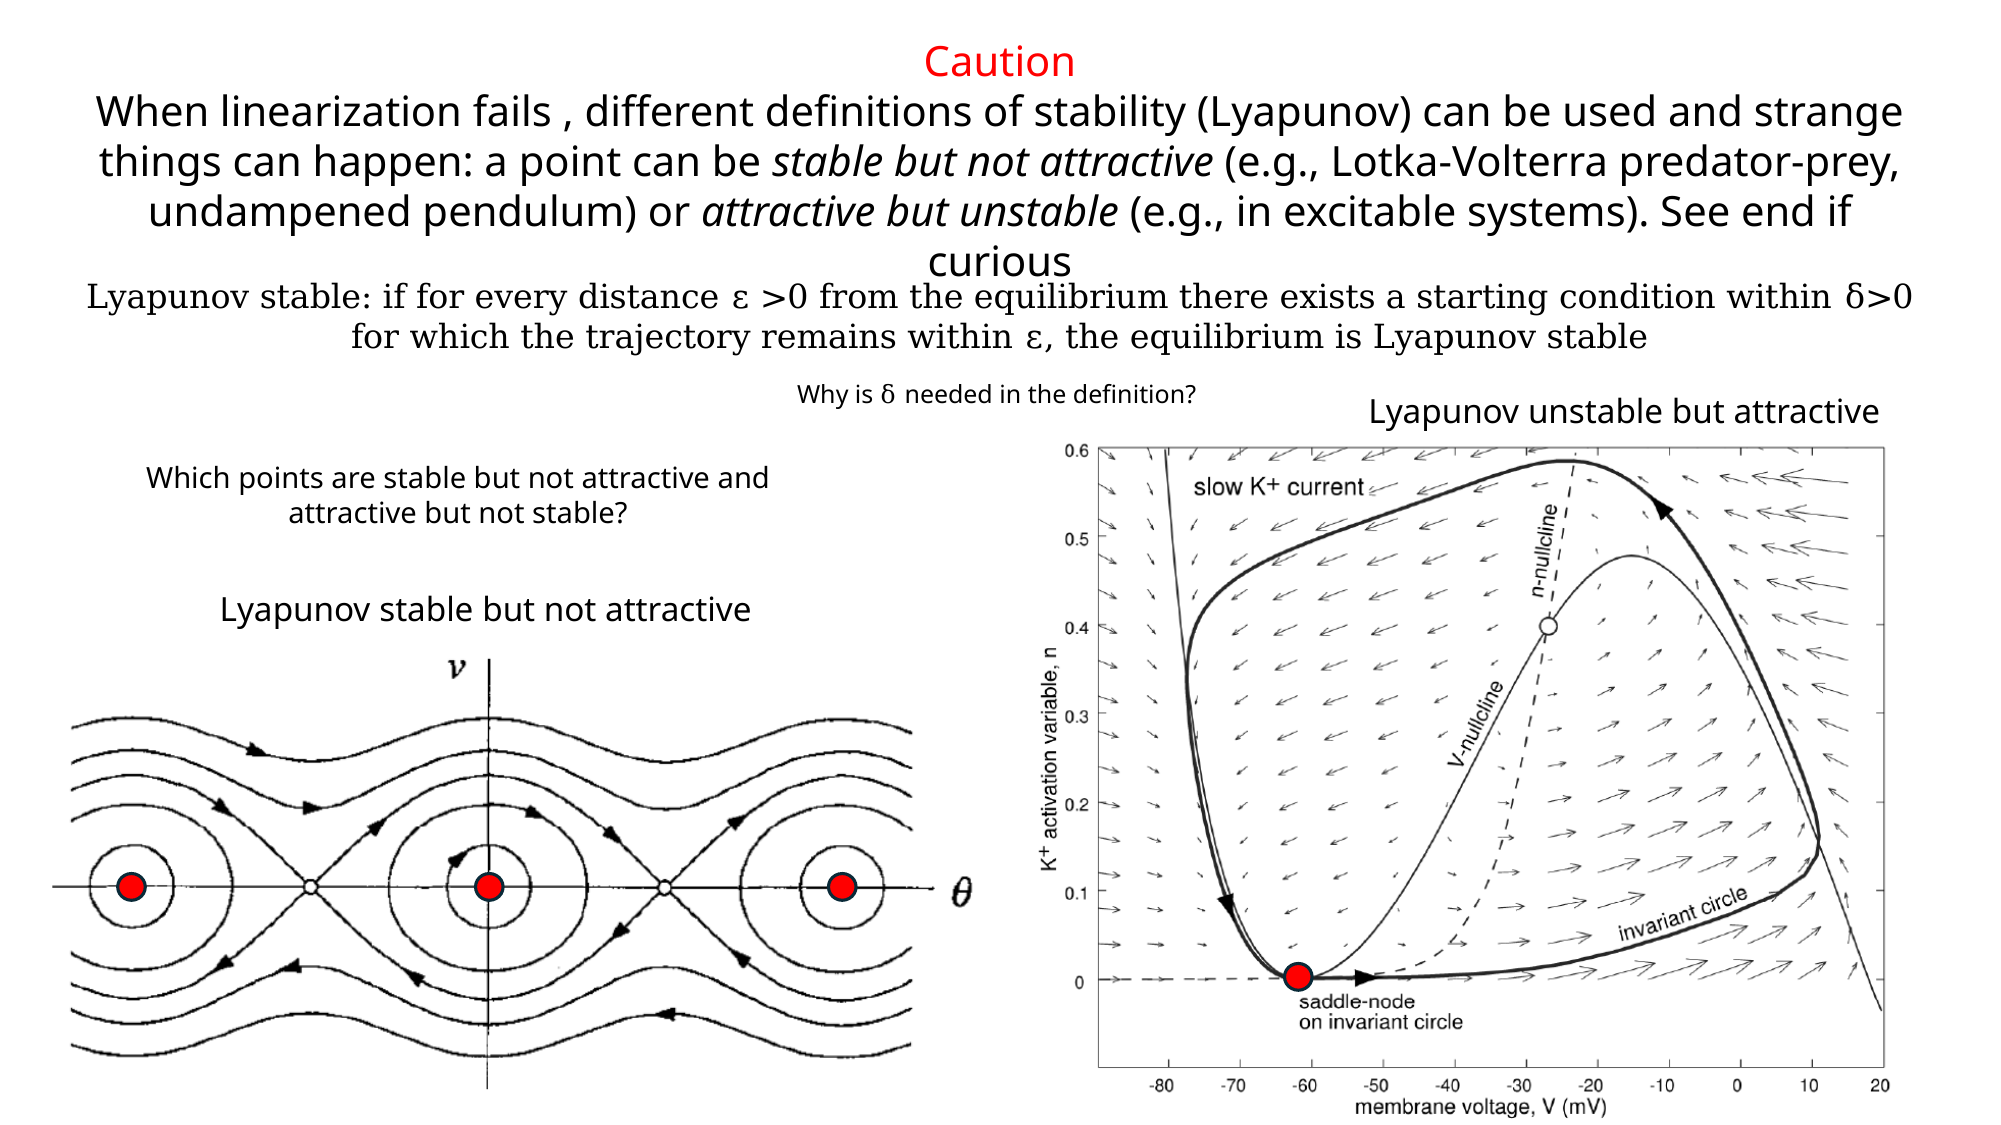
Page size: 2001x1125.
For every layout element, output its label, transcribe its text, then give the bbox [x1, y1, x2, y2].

text_box Why is δ needed in the definition? [363, 371, 1637, 416]
text_box Which points are stable but not attractive and attractive but not stable? [76, 452, 840, 537]
text_box Lyapunov stable: if for every distance ε >0 from the equilibrium there exists a starting condition within δ>0 for which the trajectory remains within ε, the equilibrium is Lyapunov stable [63, 268, 1937, 363]
picture [999, 418, 1924, 1121]
picture [0, 619, 987, 1098]
text_box Lyapunov stable but not attractive [204, 581, 782, 619]
text_box Lyapunov unstable but attractive [1353, 382, 1966, 438]
